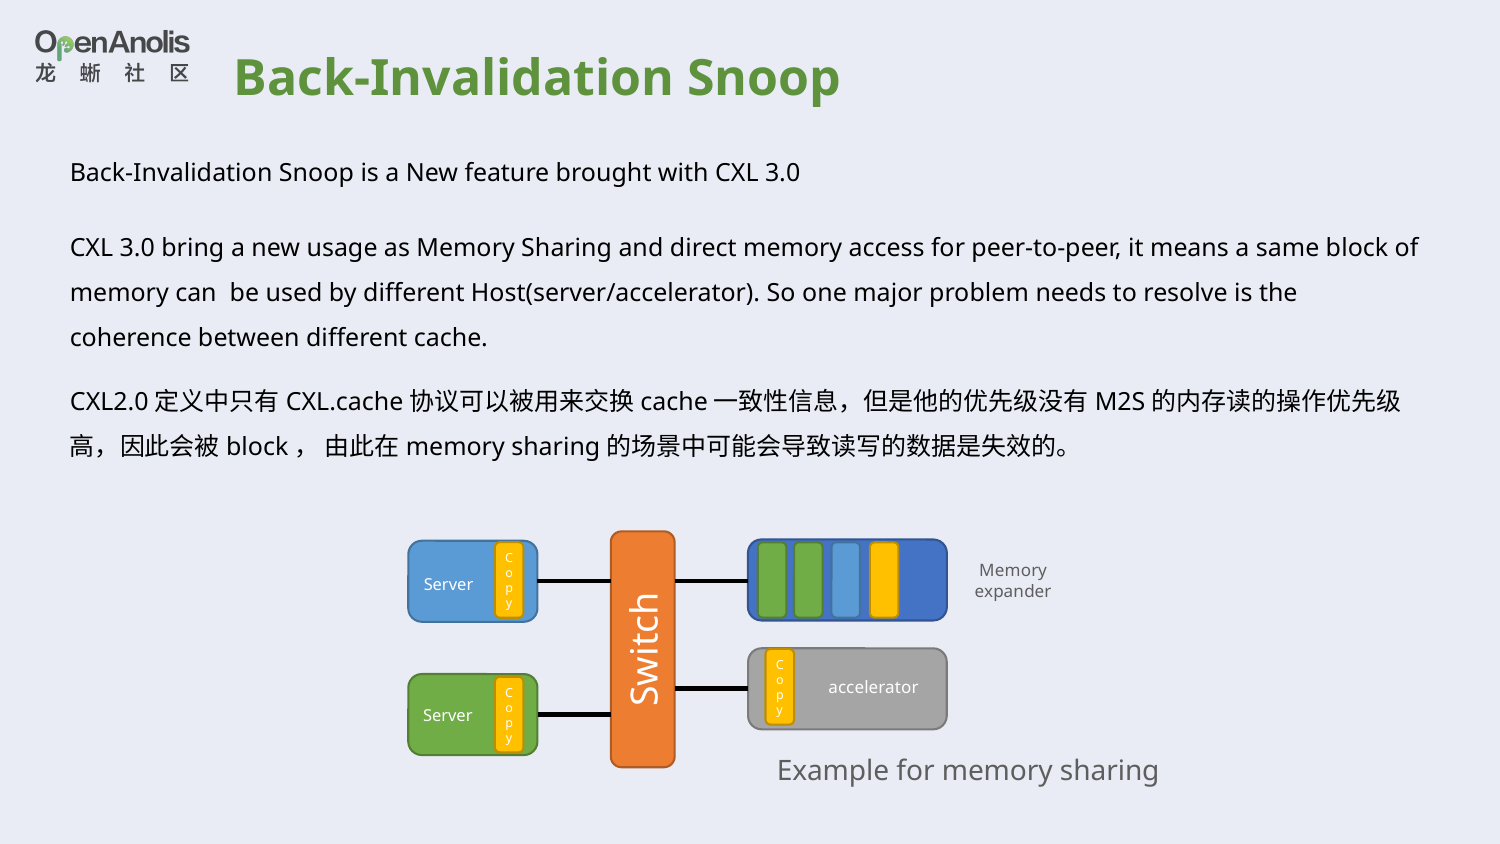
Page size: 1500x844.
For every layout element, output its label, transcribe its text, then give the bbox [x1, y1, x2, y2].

text_box Copy [493, 541, 525, 619]
text_box [746, 538, 948, 622]
text_box accelerator [811, 670, 936, 704]
text_box CXL2.0定义中只有CXL.cache协议可以被用来交换cache一致性信息，但是他的优先级没有M2S的内存读的操作优先级高，因此会被block， 由此在memory sharing的场景中可能会导致读写的数据是失效的。 [63, 363, 1433, 467]
text_box Copy [764, 647, 796, 726]
text_box [830, 541, 862, 619]
text_box Switch [609, 530, 676, 769]
text_box Server [415, 698, 481, 731]
text_box Back-Invalidation Snoop is a New feature brought with CXL 3.0 [63, 150, 1383, 193]
text_box [756, 541, 788, 619]
text_box [407, 539, 539, 623]
text_box [792, 541, 824, 619]
text_box Copy [493, 675, 525, 754]
text_box Server [416, 567, 481, 601]
text_box Memory expander [946, 553, 1080, 607]
text_box Example for memory sharing [748, 746, 1189, 793]
text_box Back-Invalidation Snoop [219, 4, 982, 113]
picture [34, 0, 191, 113]
text_box [747, 647, 948, 731]
text_box [407, 672, 539, 757]
text_box CXL 3.0 bring a new usage as Memory Sharing and direct memory access for peer-to-peer, it means a same block of memory can be used by different Host(server/accelerator). So one major problem needs to resolve is the coherence between different cache. [63, 210, 1433, 358]
text_box [868, 541, 900, 619]
